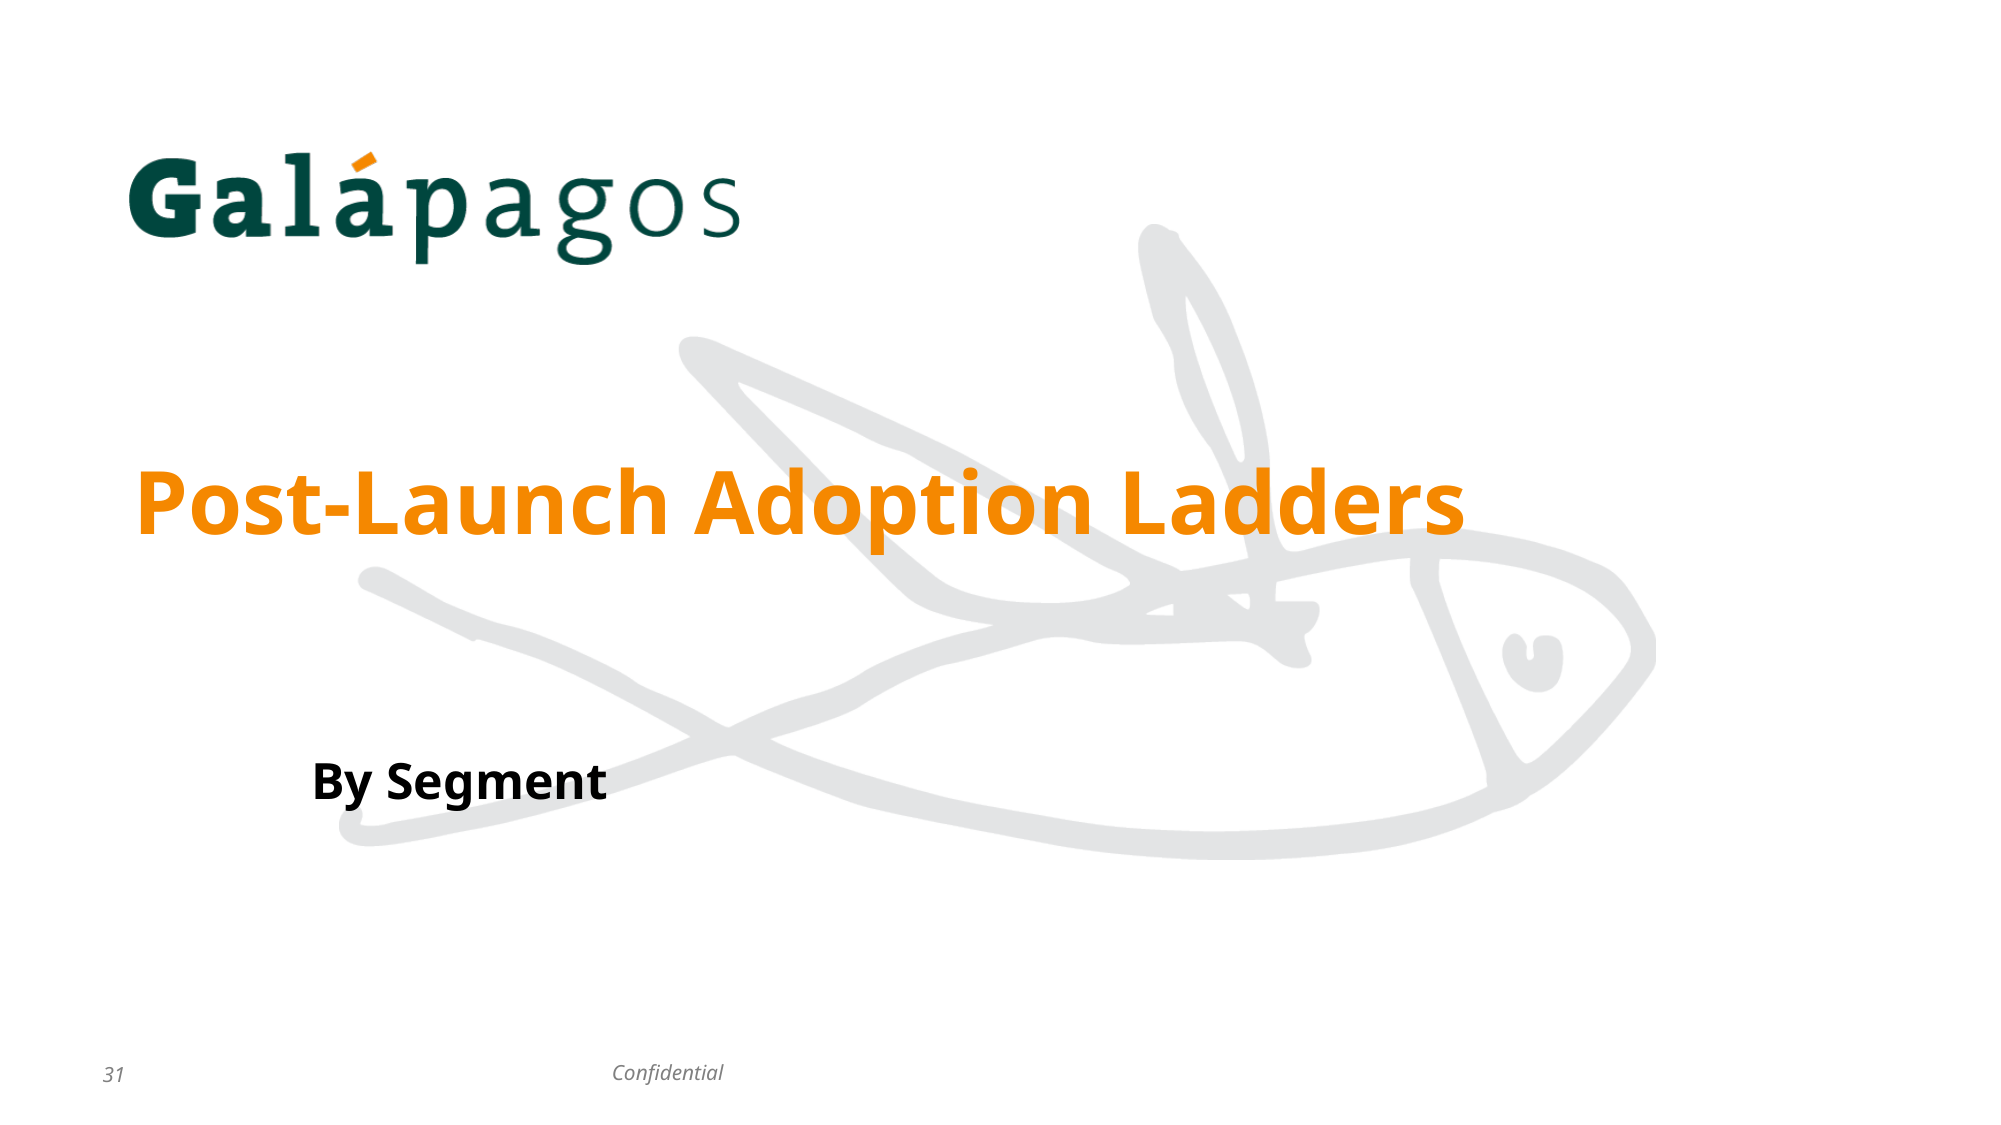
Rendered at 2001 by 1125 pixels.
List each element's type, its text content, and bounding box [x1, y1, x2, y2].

picture [339, 593, 1656, 860]
title Post-Launch Adoption Ladders [117, 407, 1891, 593]
list By Segment [295, 741, 1136, 818]
picture [127, 148, 1656, 407]
